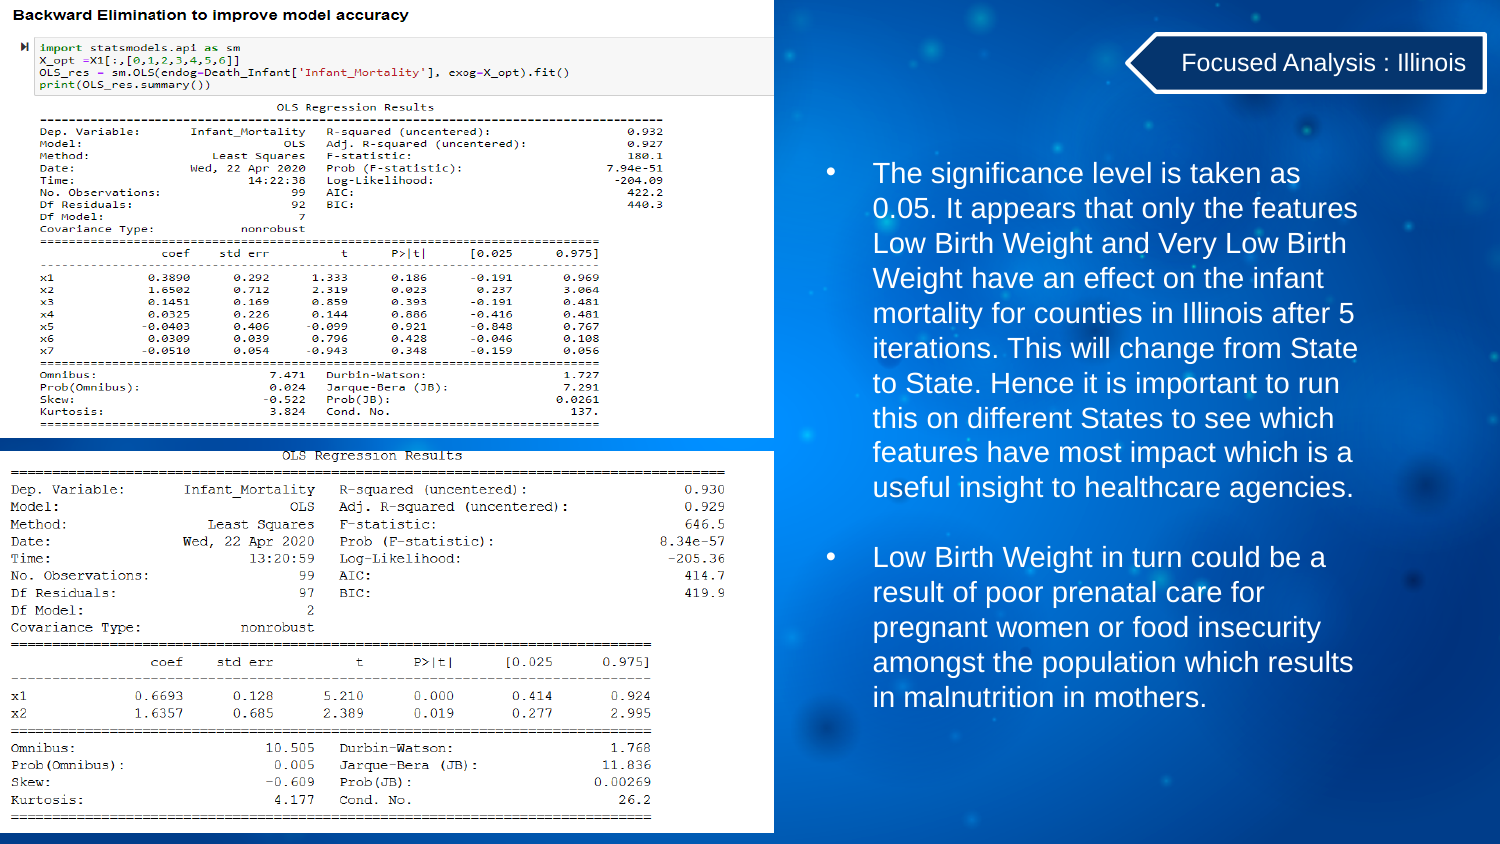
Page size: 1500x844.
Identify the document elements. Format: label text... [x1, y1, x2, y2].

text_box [1126, 33, 1485, 92]
picture [0, 0, 1500, 844]
text_box The significance level is taken as 0.05. It appears that only the features Low Birth Weight and Very Low Birth Weight have an effect on the infant mortality for counties in Illinois after 5 iterations. This will change from State to State. Hence it is important to run this on different States to see which features have most impact which is a useful insight to healthcare agencies. Low Birth Weight in turn could be a result of poor prenatal care for pregnant women or food insecurity amongst the population which results in malnutrition in mothers. [811, 146, 1381, 721]
